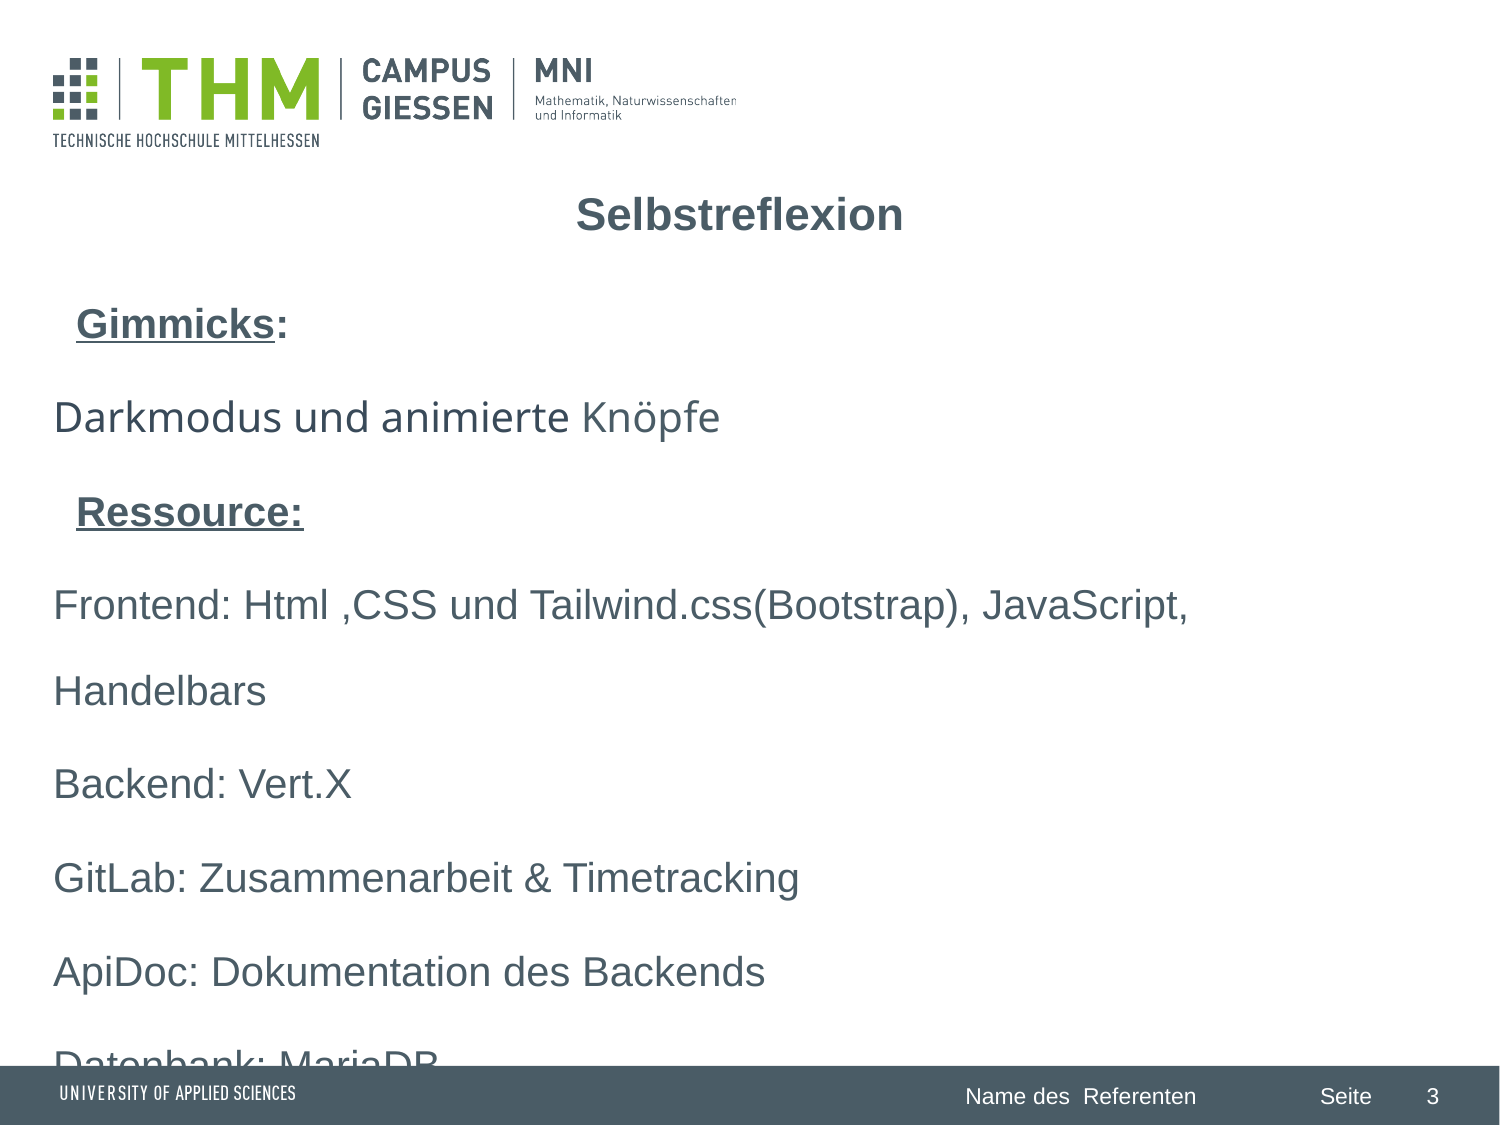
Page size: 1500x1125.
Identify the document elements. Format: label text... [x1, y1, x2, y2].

picture [53, 58, 736, 147]
title Selbstreflexion [53, 177, 1435, 272]
picture [59, 1082, 296, 1104]
list Gimmicks: Darkmodus und animierte Knöpfe Ressource: Frontend: Html ,CSS und Tailwind.css(Bootstrap), JavaScript, Handelbars Backend: Vert.X GitLab: Zusammenarbeit & Timetracking ApiDoc: Dokumentation des Backends Datenbank: MariaDB [53, 272, 1427, 1035]
slide_number 3 [1376, 1073, 1455, 1118]
